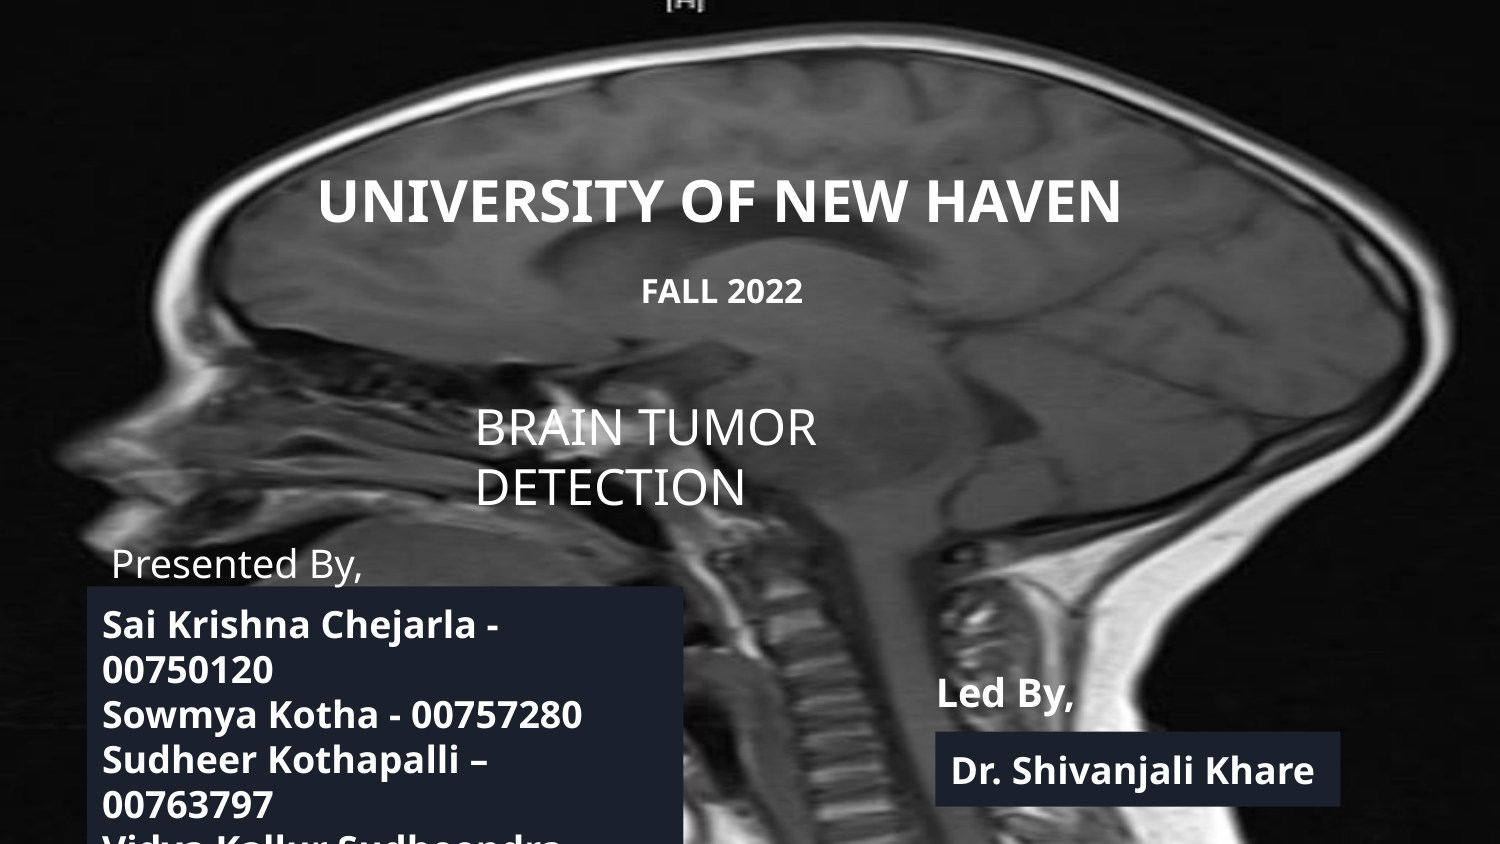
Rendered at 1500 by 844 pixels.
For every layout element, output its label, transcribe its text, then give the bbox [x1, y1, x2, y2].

subtitle FALL 2022 [625, 249, 1195, 333]
text_box Led By, [920, 653, 1413, 731]
text_box Dr. Shivanjali Khare [935, 731, 1341, 807]
picture [0, 0, 1500, 844]
title UNIVERSITY OF NEW HAVEN [301, 149, 1361, 409]
text_box Sai Krishna Chejarla - 00750120 Sowmya Kotha - 00757280 Sudheer Kothapalli – 00763797 Vidya Kallur Sudheendra - 00751595 [87, 586, 684, 844]
text_box BRAIN TUMOR DETECTION [459, 380, 1004, 531]
text_box Presented By, [95, 524, 640, 602]
